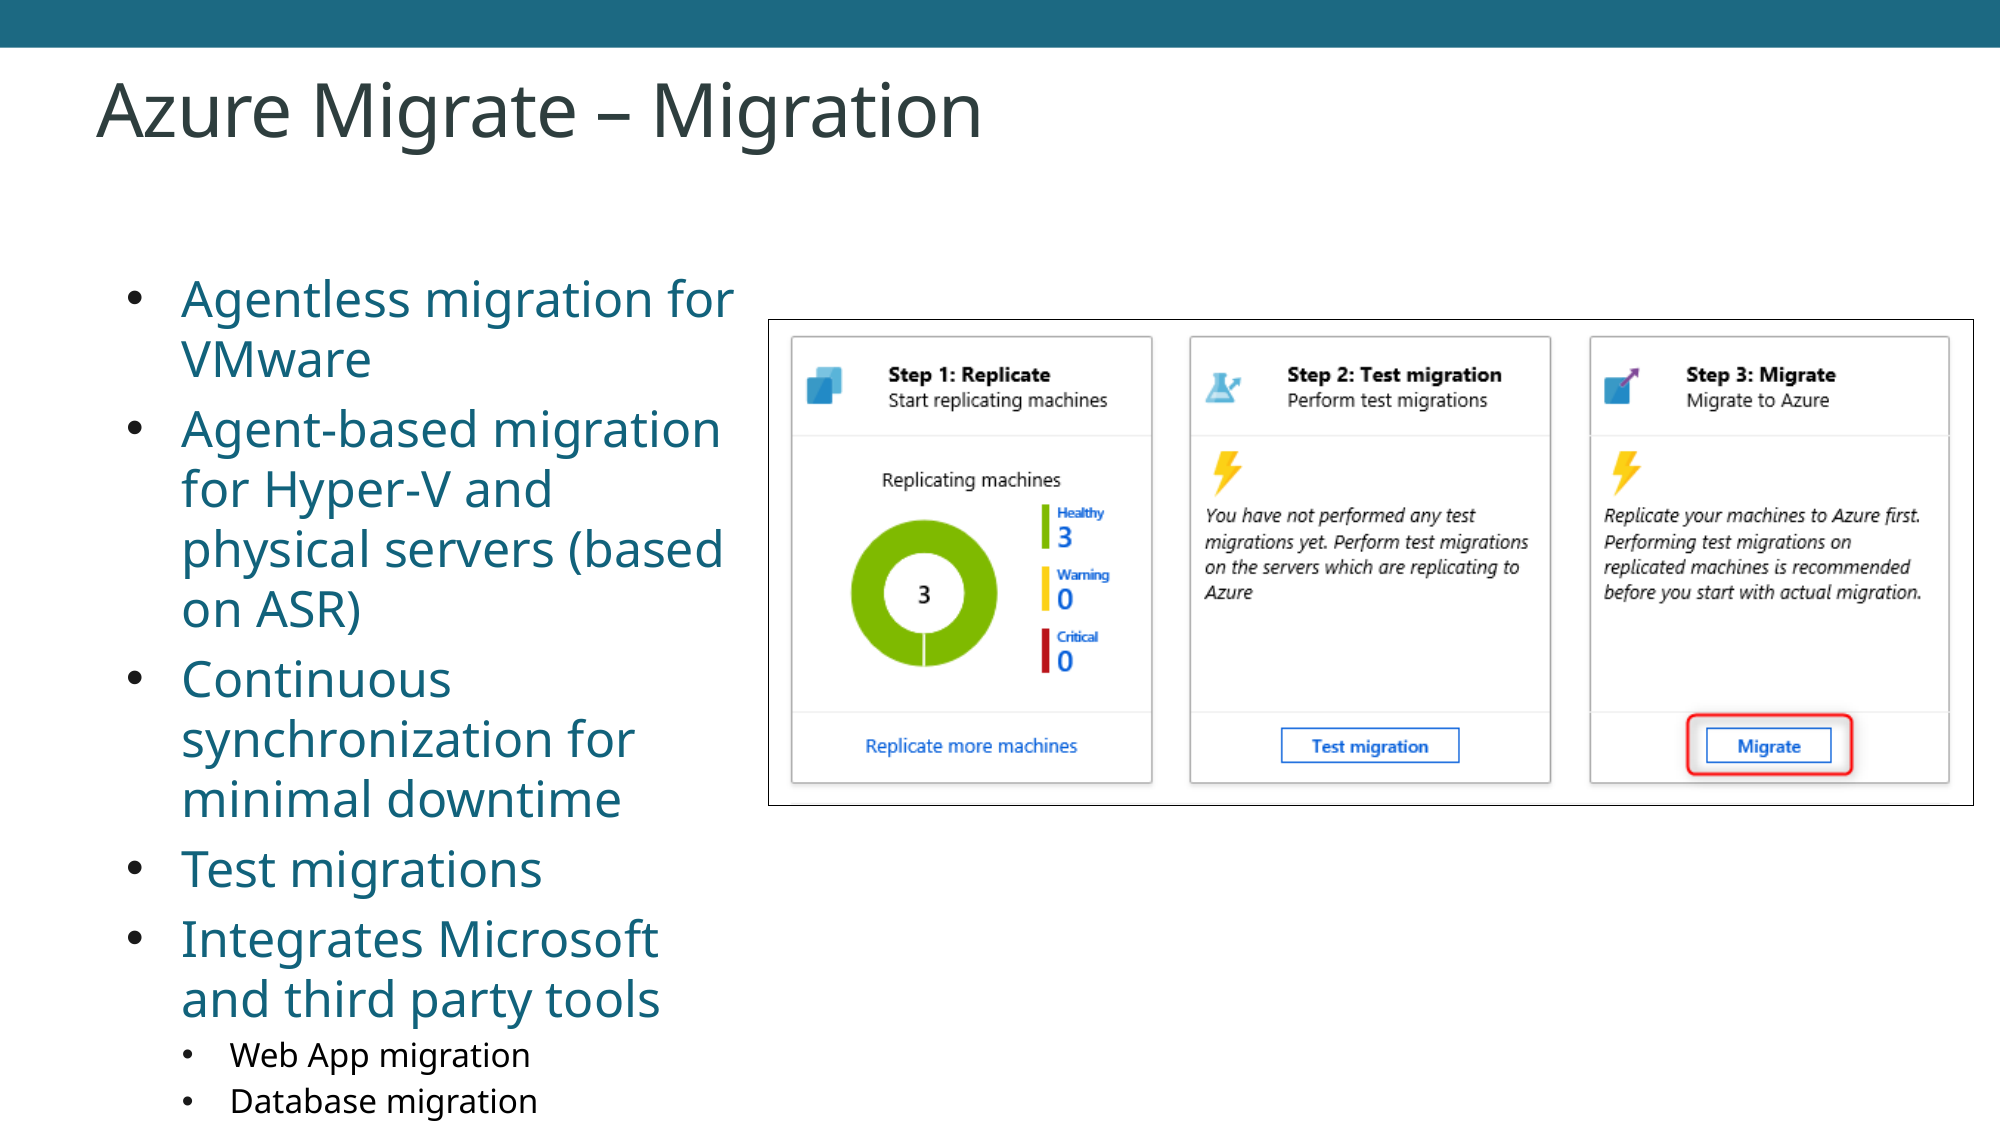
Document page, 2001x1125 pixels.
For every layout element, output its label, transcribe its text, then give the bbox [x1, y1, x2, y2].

list Agentless migration for VMware Agent-based migration for Hyper-V and physical servers (based on ASR) Continuous synchronization for minimal downtime Test migrations Integrates Microsoft and third party tools Web App migration Database migration [96, 237, 769, 727]
picture [768, 319, 1975, 806]
title Azure Migrate – Migration [96, 62, 1668, 154]
